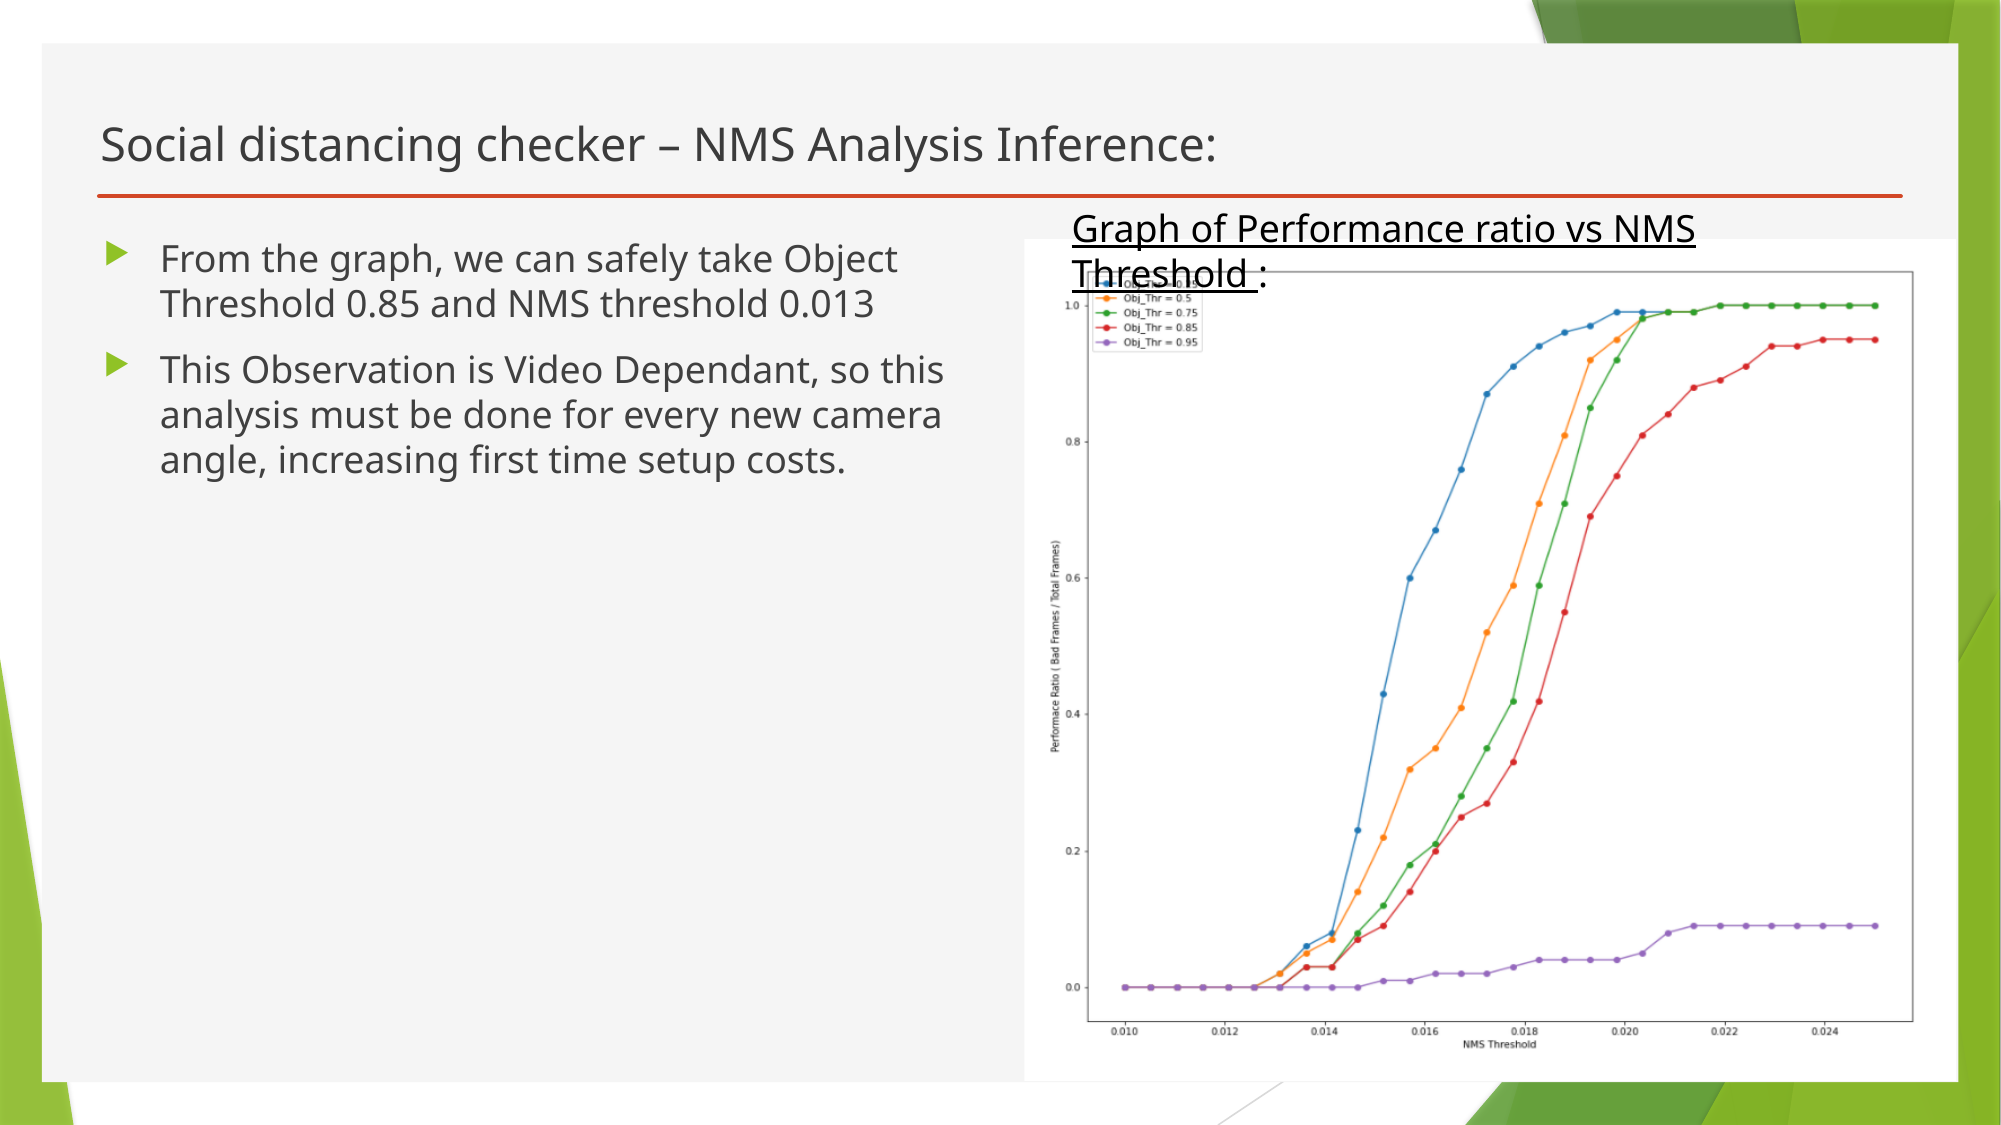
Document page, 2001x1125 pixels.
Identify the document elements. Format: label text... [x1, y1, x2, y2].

list From the graph, we can safely take Object Threshold 0.85 and NMS threshold 0.013 This Observation is Video Dependant, so this analysis must be done for every new camera angle, increasing first time setup costs. [88, 227, 976, 1093]
title Social distancing checker – NMS Analysis Inference: [85, 73, 1334, 179]
text_box Graph of Performance ratio vs NMS Threshold : [1056, 197, 1878, 237]
picture [1023, 238, 1957, 1082]
